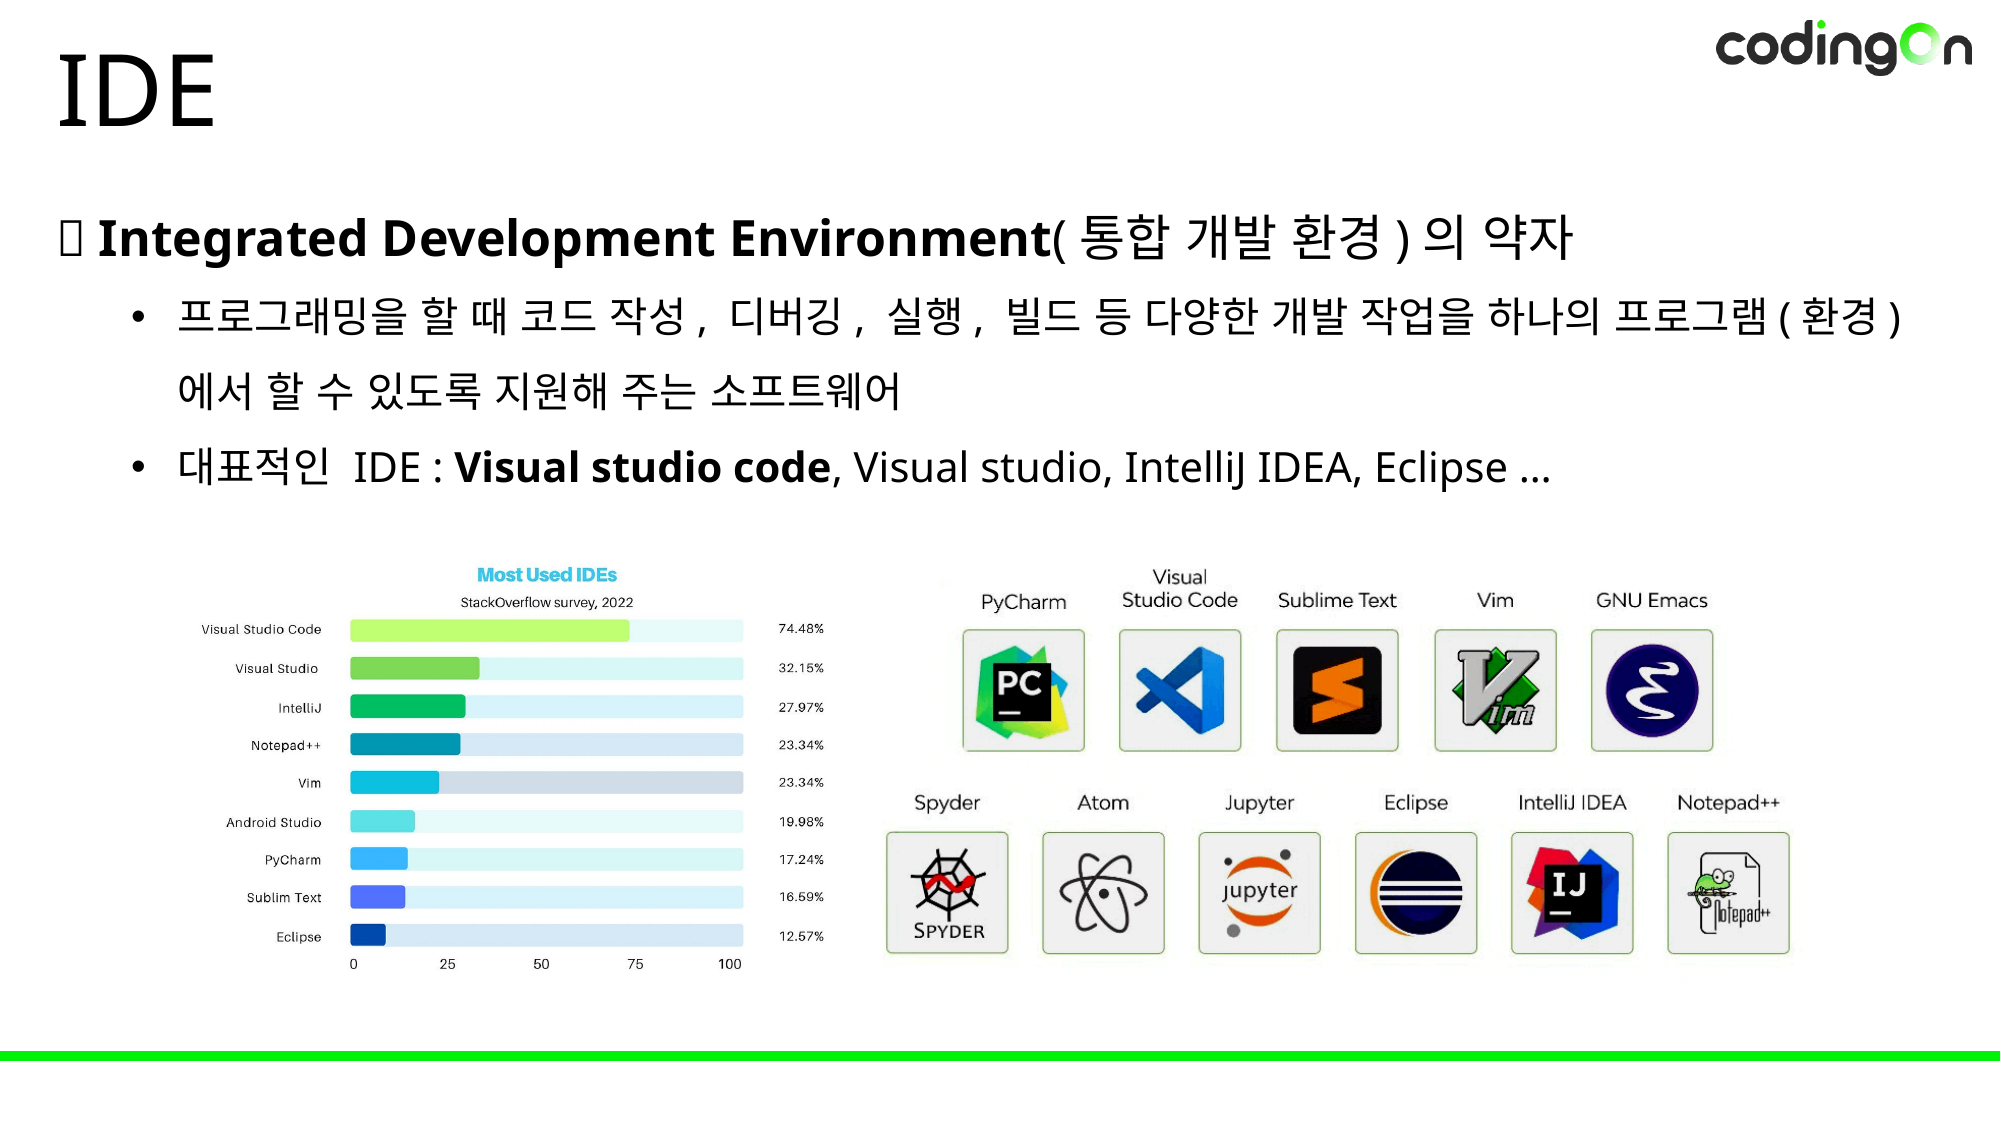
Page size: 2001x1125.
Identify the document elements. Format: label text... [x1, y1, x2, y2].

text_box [181, 543, 1819, 983]
title IDE [41, 0, 1767, 168]
picture [1767, 20, 1972, 76]
text_box 💡 Integrated Development Environment(통합 개발 환경)의 약자 프로그래밍을 할 때 코드 작성, 디버깅, 실행, 빌드 등 다양한 개발 작업을 하나의 프로그램(환경)에서 할 수 있도록 지원해 주는 소프트웨어 대표적인 IDE : Visual studio code, Visual studio, IntelliJ IDEA, Eclipse … [41, 168, 1959, 499]
